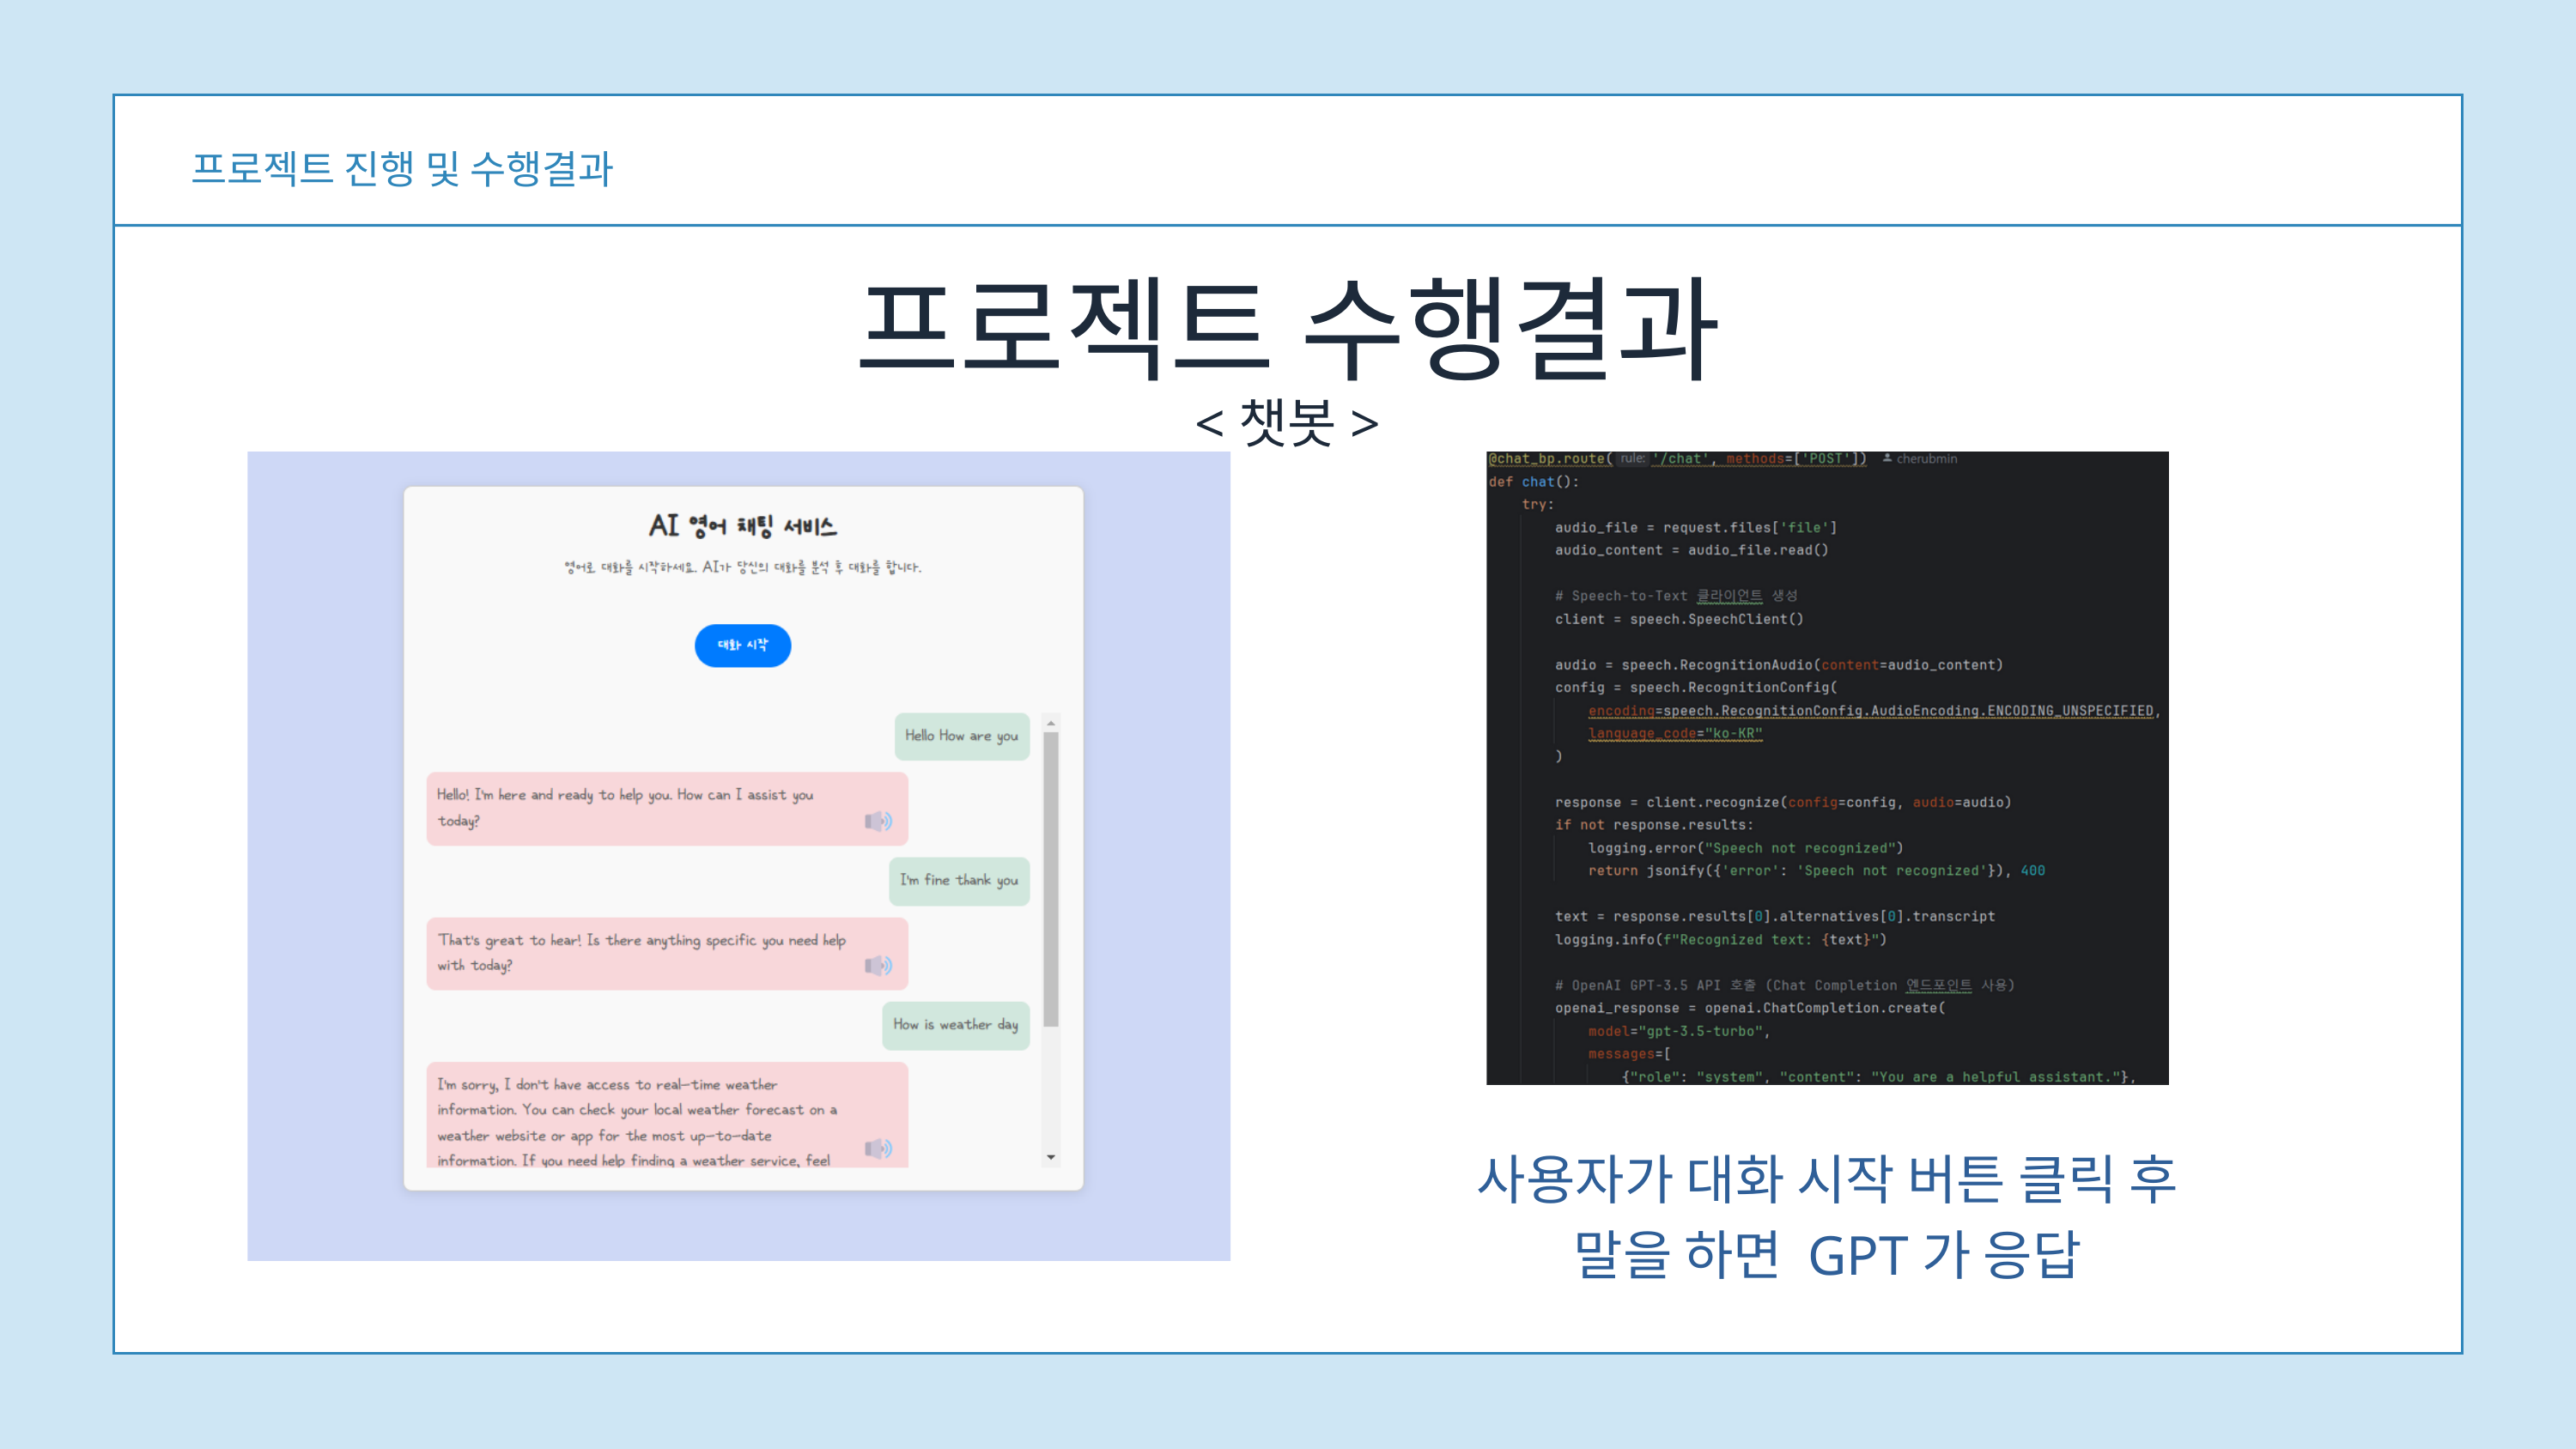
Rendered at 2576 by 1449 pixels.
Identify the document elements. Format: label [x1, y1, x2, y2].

text_box [113, 94, 2463, 1354]
